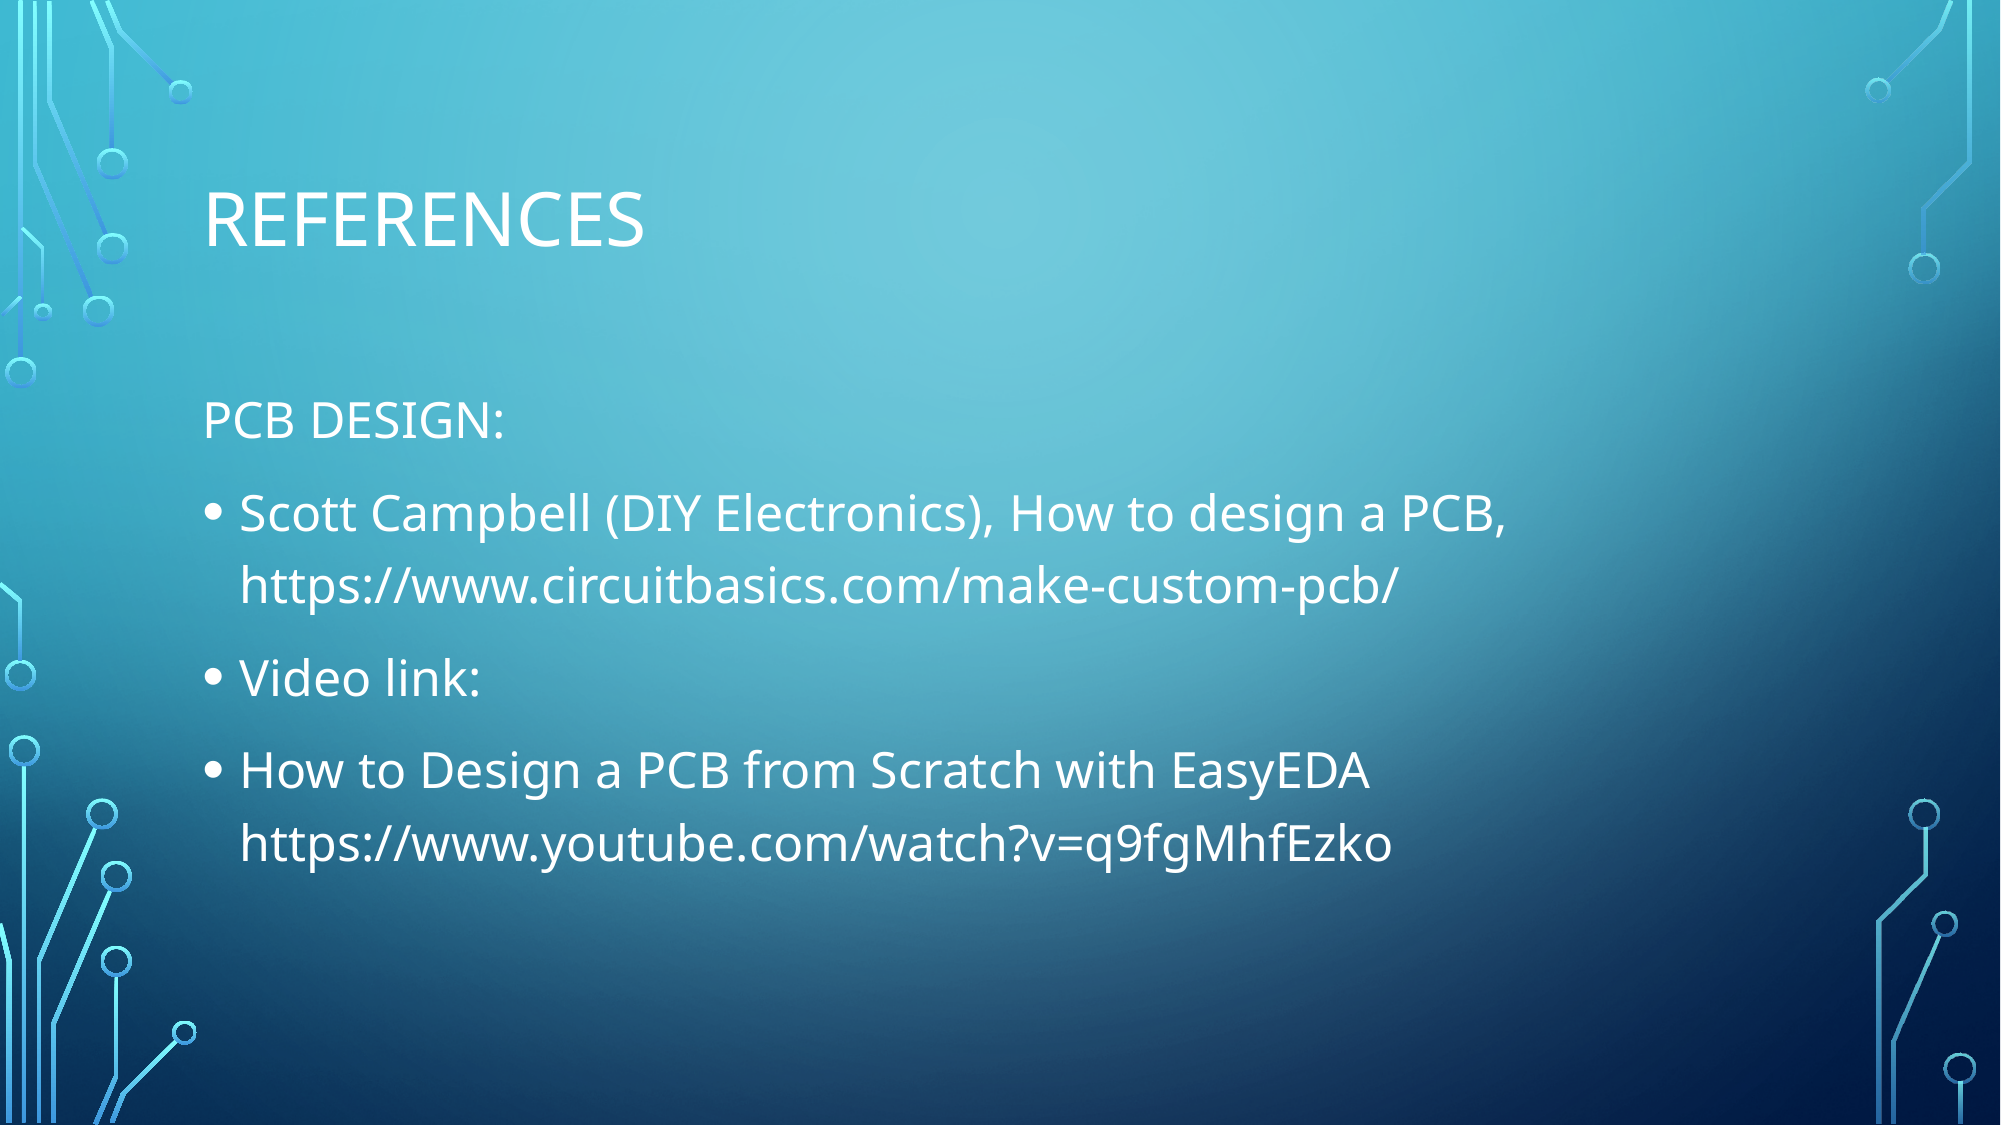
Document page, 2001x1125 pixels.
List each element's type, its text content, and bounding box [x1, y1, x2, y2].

list PCB DESIGN: Scott Campbell (DIY Electronics), How to design a PCB, https://www.circuitbasics.com/make-custom-pcb/ Video link: How to Design a PCB from Scratch with EasyEDA https://www.youtube.com/watch?v=q9fgMhfEzko [187, 369, 1813, 950]
title references [187, 101, 1813, 344]
